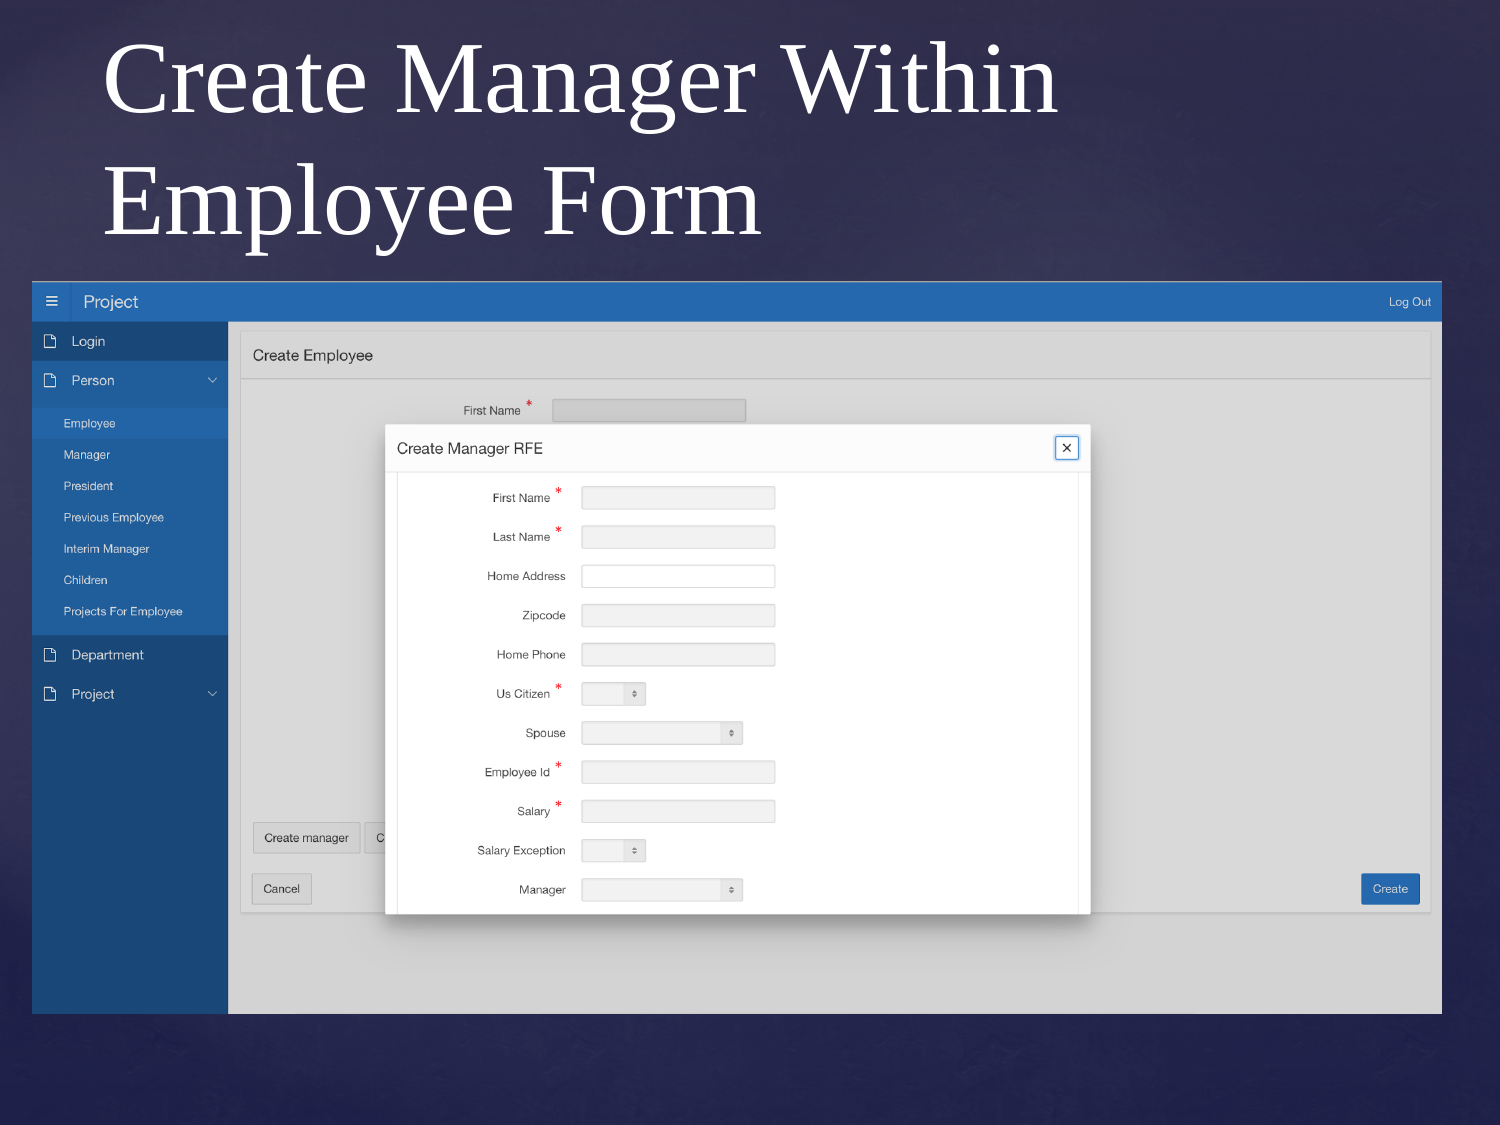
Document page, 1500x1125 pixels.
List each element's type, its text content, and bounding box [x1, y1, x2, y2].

picture [0, 281, 1500, 1125]
title Create Manager Within Employee Form [87, 112, 1326, 263]
